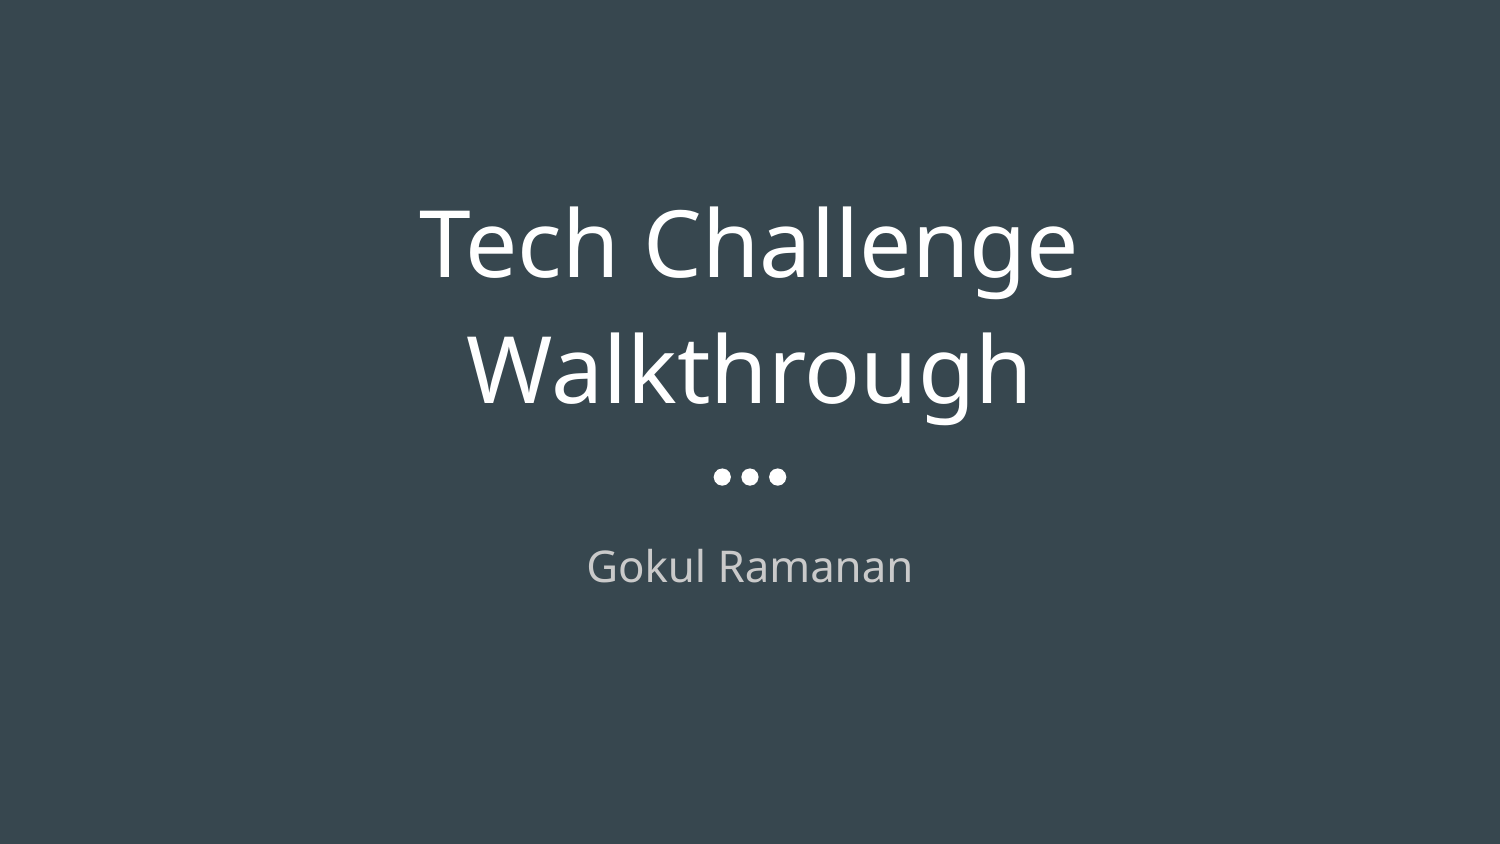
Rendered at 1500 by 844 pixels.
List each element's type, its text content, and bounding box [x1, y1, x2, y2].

title Tech Challenge Walkthrough [110, 162, 1390, 447]
subtitle Gokul Ramanan [110, 520, 1390, 651]
